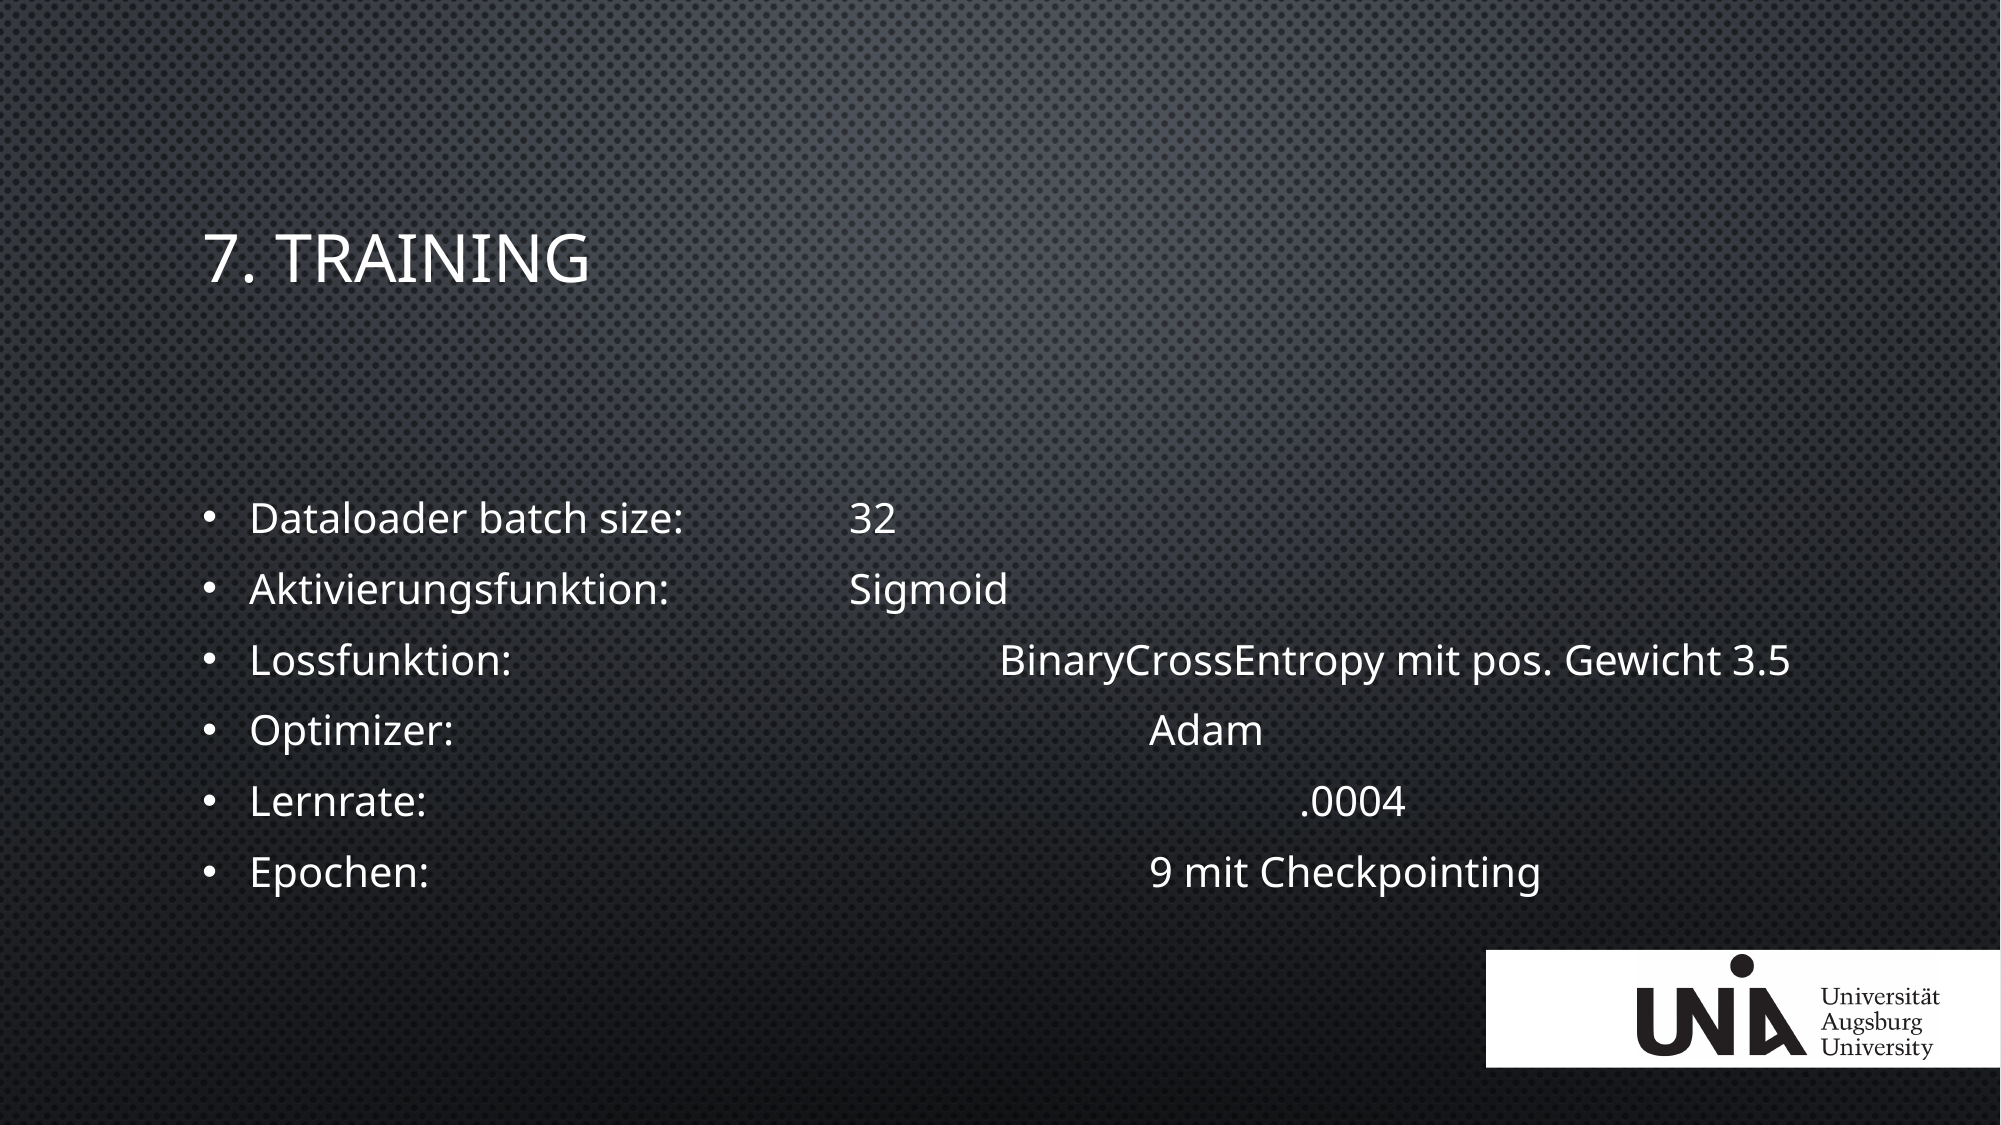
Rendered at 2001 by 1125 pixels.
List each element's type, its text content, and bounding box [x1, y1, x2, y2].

title 7. Training [187, 99, 1813, 413]
picture [1637, 954, 1940, 1060]
list Dataloader batch size: 32 Aktivierungsfunktion: Sigmoid Lossfunktion: BinaryCrossEntropy mit pos. Gewicht 3.5 Optimizer: Adam Lernrate: .0004 Epochen: 9 mit Checkpointing [187, 437, 1813, 950]
